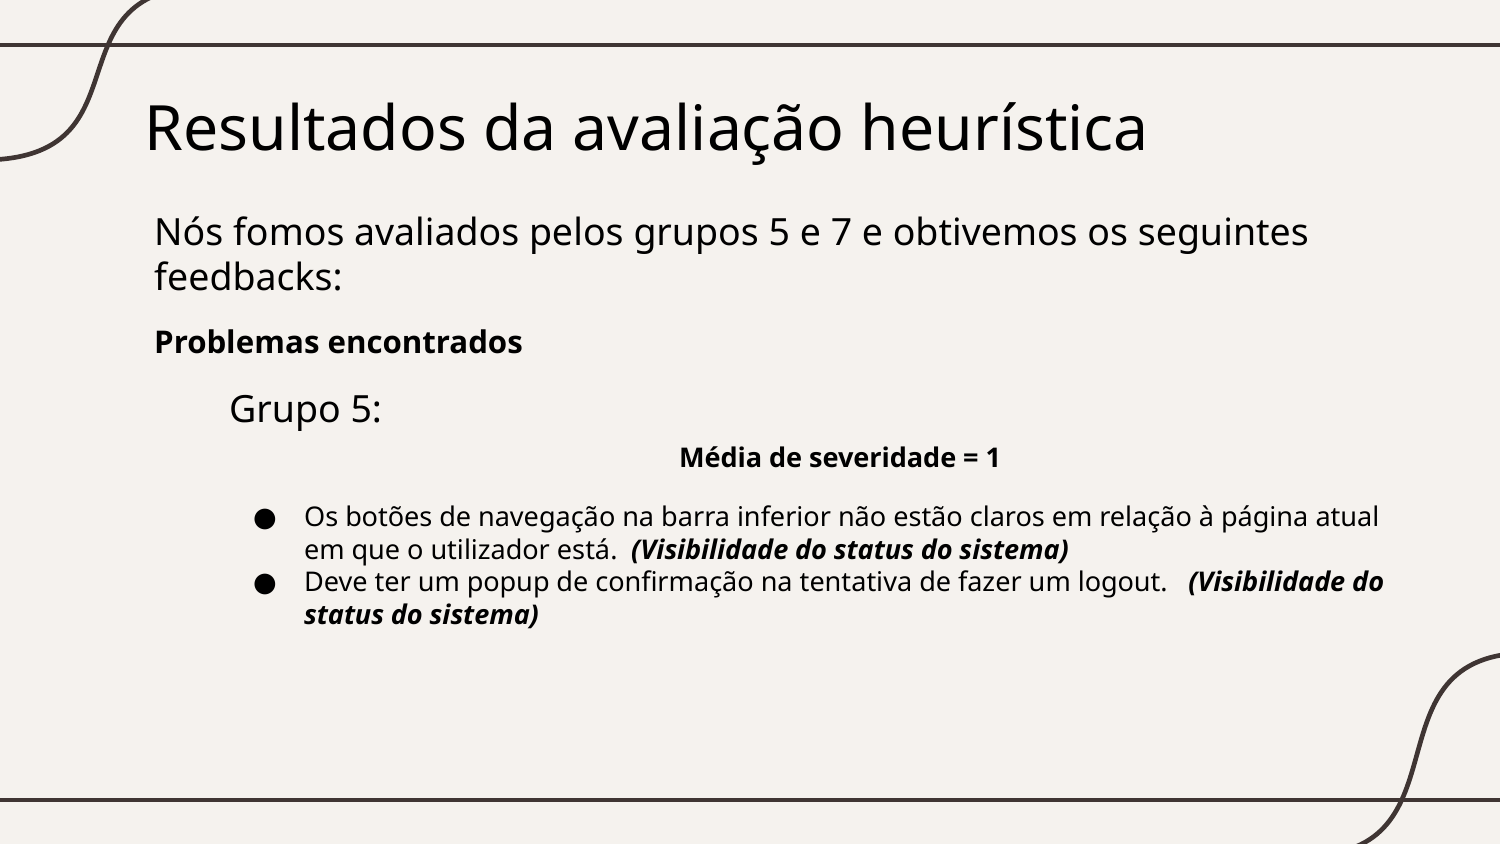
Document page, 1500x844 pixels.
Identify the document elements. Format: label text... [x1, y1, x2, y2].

text_box Resultados da avaliação heurística [116, 72, 1178, 167]
subtitle Nós fomos avaliados pelos grupos 5 e 7 e obtivemos os seguintes feedbacks: Problemas encontrados Grupo 5: Média de severidade = 1 Os botões de navegação na barra inferior não estão claros em relação à página atual em que o utilizador está. (Visibilidade do status do sistema) Deve ter um popup de confirmação na tentativa de fazer um logout. (Visibilidade do status do sistema) [64, 192, 1436, 755]
